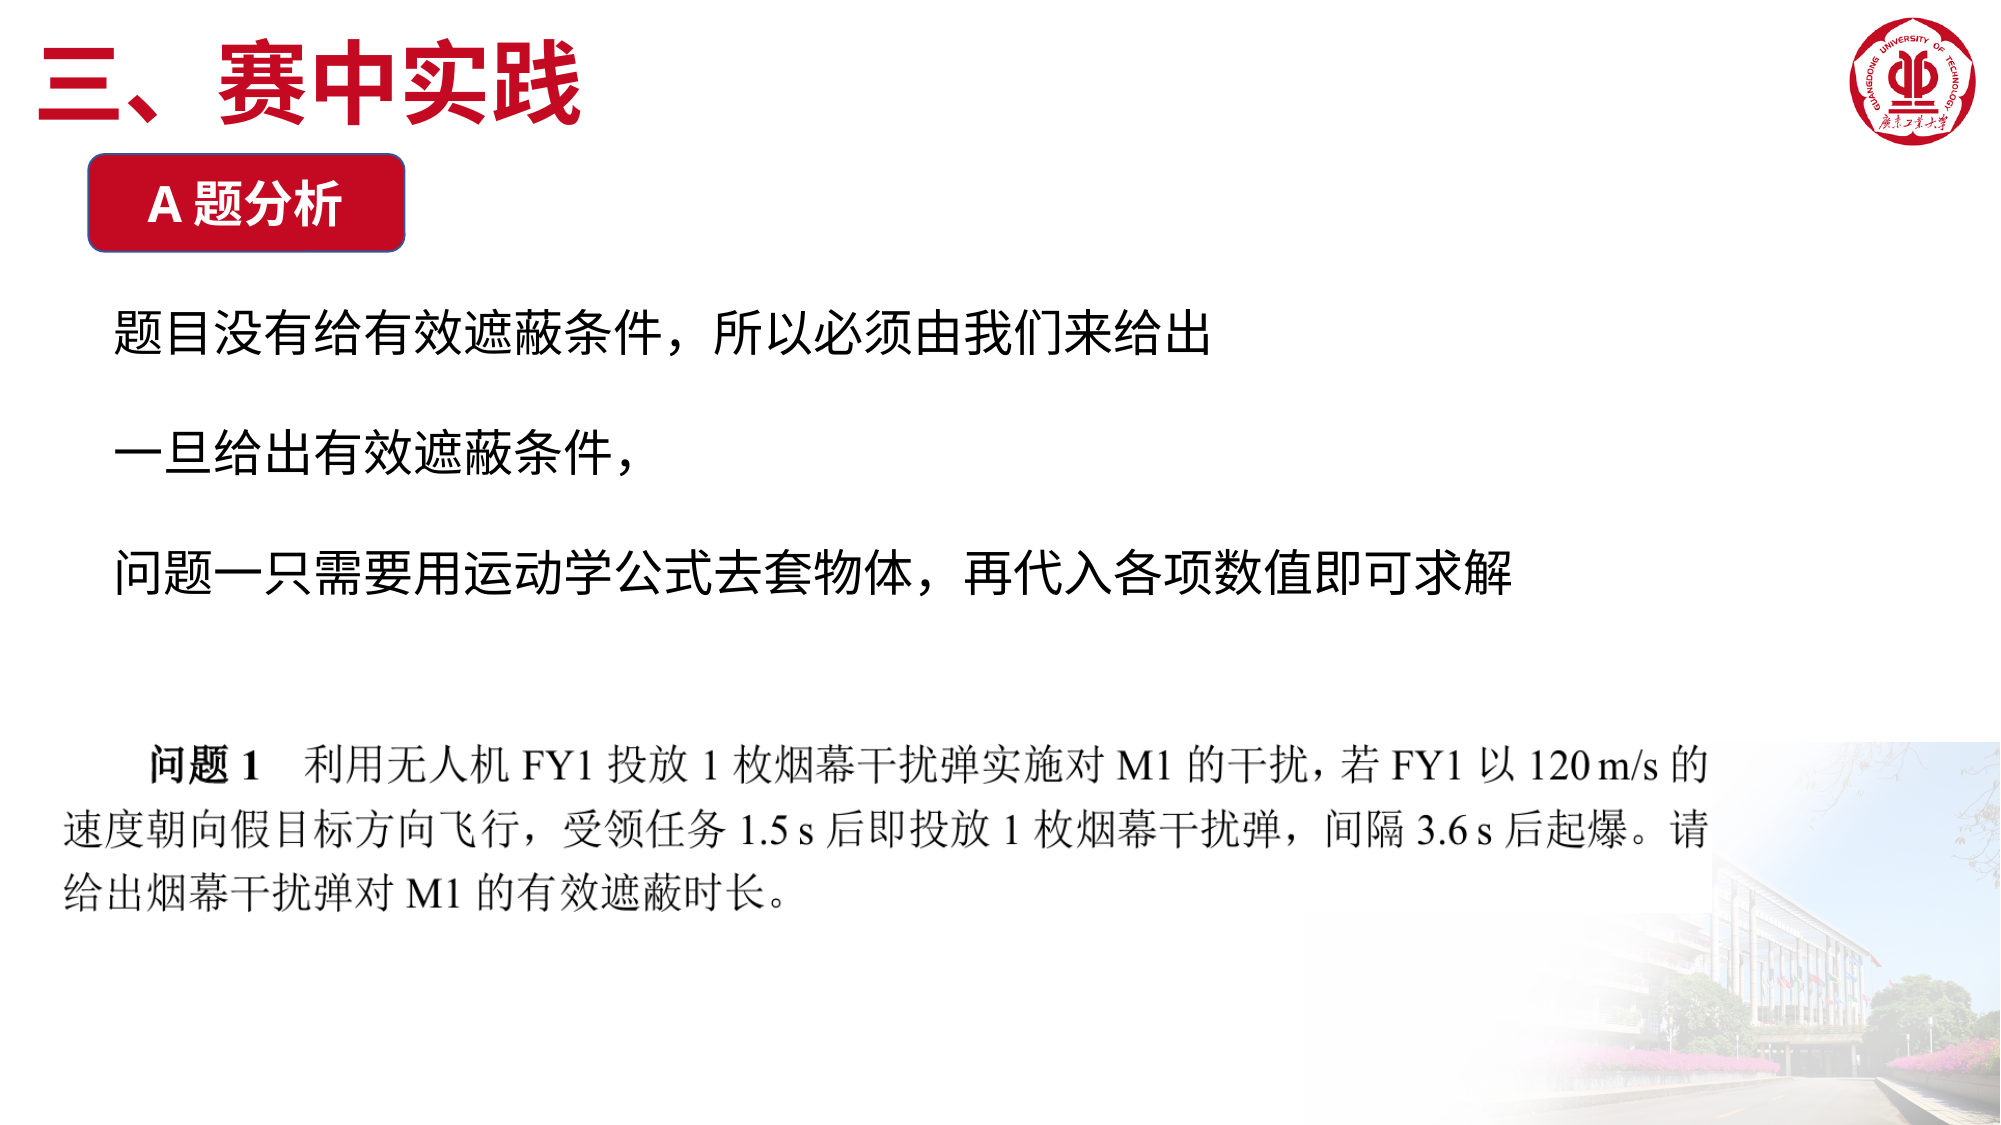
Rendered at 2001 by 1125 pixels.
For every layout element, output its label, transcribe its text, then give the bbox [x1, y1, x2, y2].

text_box 三、赛中实践 [13, 31, 604, 143]
text_box 题目没有给有效遮蔽条件，所以必须由我们来给出 一旦给出有效遮蔽条件， 问题一只需要用运动学公式去套物体，再代入各项数值即可求解 [98, 294, 1810, 610]
picture [52, 730, 2000, 1125]
picture [1826, 0, 2000, 155]
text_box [87, 153, 405, 253]
